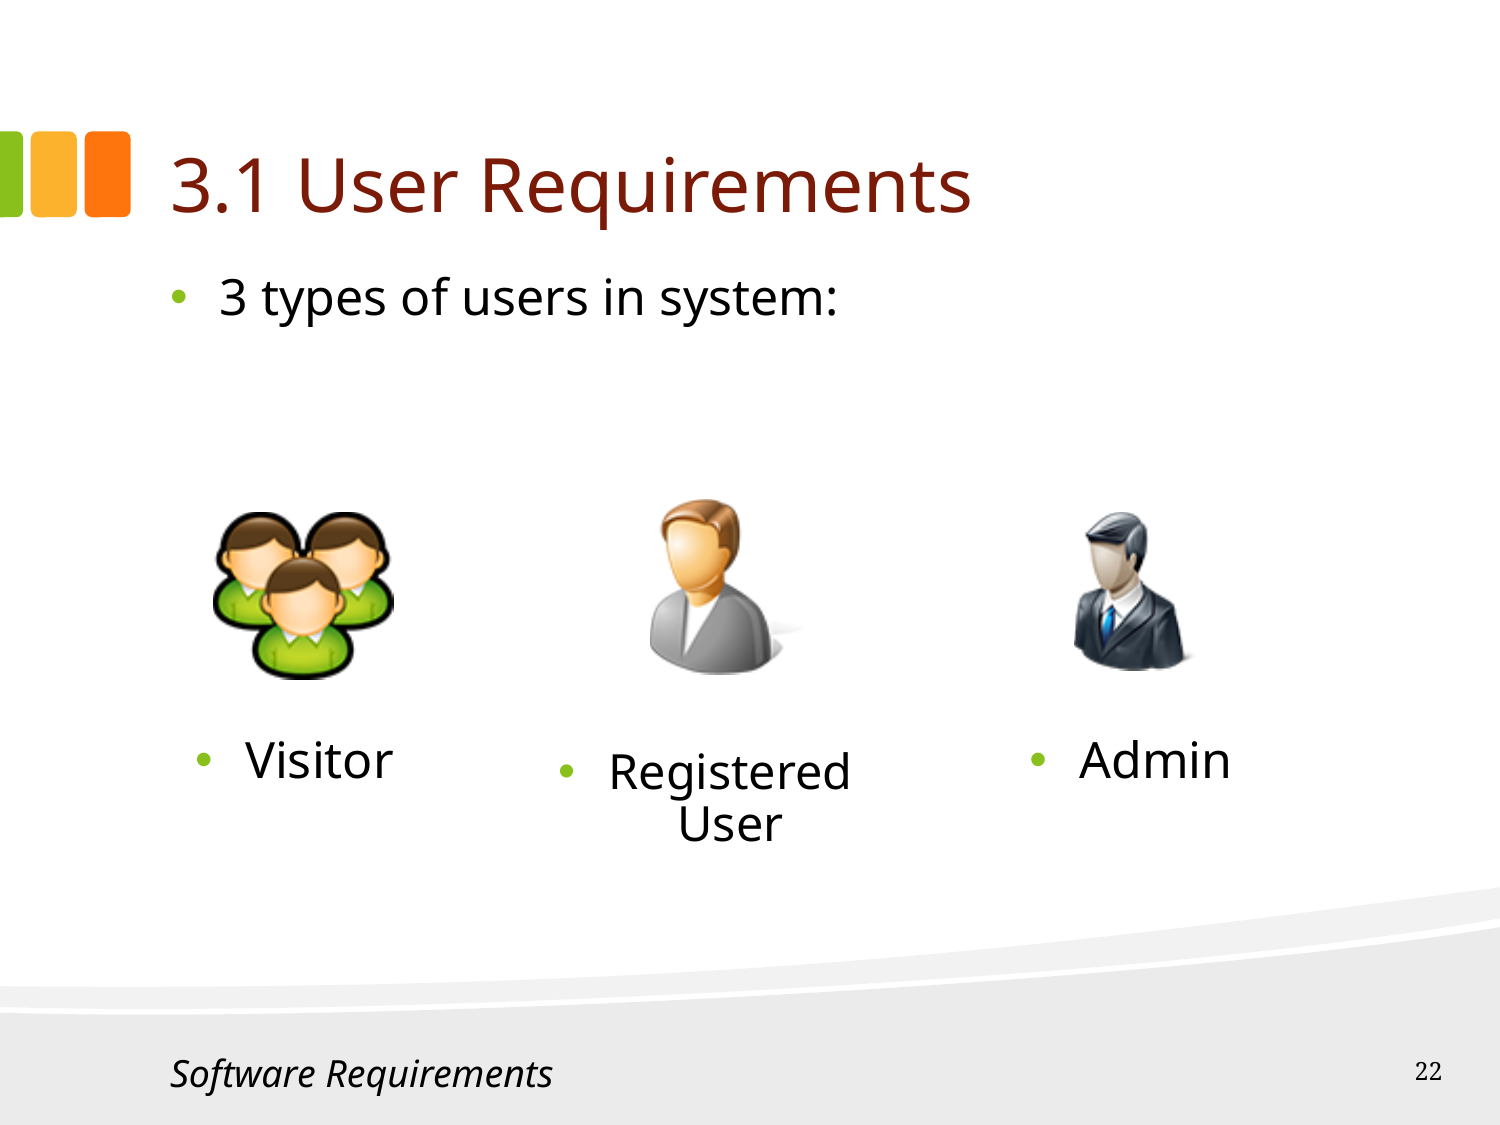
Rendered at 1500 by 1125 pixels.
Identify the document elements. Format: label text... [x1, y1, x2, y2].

picture [649, 499, 807, 676]
title 3.1 User Requirements [150, 24, 1350, 238]
footer Software Requirements [150, 1057, 1170, 1088]
text_box Admin [949, 725, 1313, 850]
text_box Visitor [174, 724, 438, 874]
slide_number 22 [1362, 1057, 1463, 1088]
picture [1074, 512, 1199, 672]
list 3 types of users in system: [150, 262, 1350, 400]
picture [213, 512, 394, 680]
text_box Registered User [524, 737, 888, 863]
